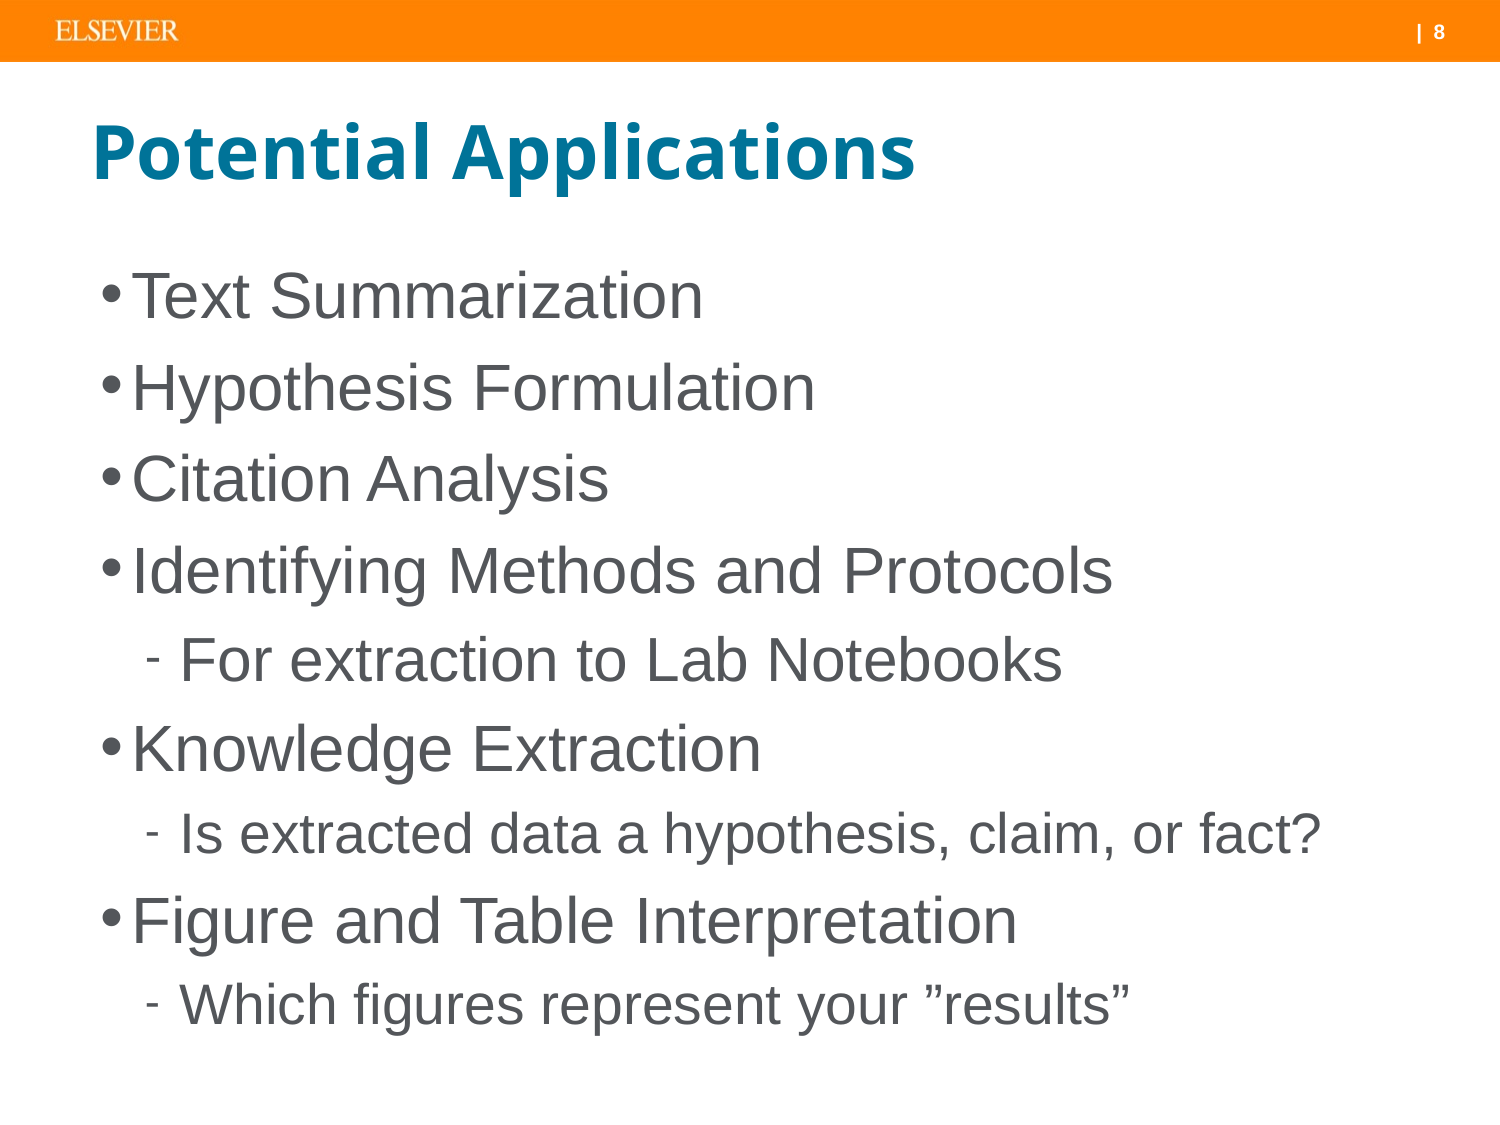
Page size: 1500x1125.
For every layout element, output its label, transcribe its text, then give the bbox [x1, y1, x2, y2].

title Potential Applications [75, 115, 1427, 185]
picture [0, 0, 1500, 62]
list Text Summarization Hypothesis Formulation Citation Analysis Identifying Methods and Protocols For extraction to Lab Notebooks Knowledge Extraction Is extracted data a hypothesis, claim, or fact? Figure and Table Interpretation Which figures represent your ”results” [75, 246, 1427, 1050]
